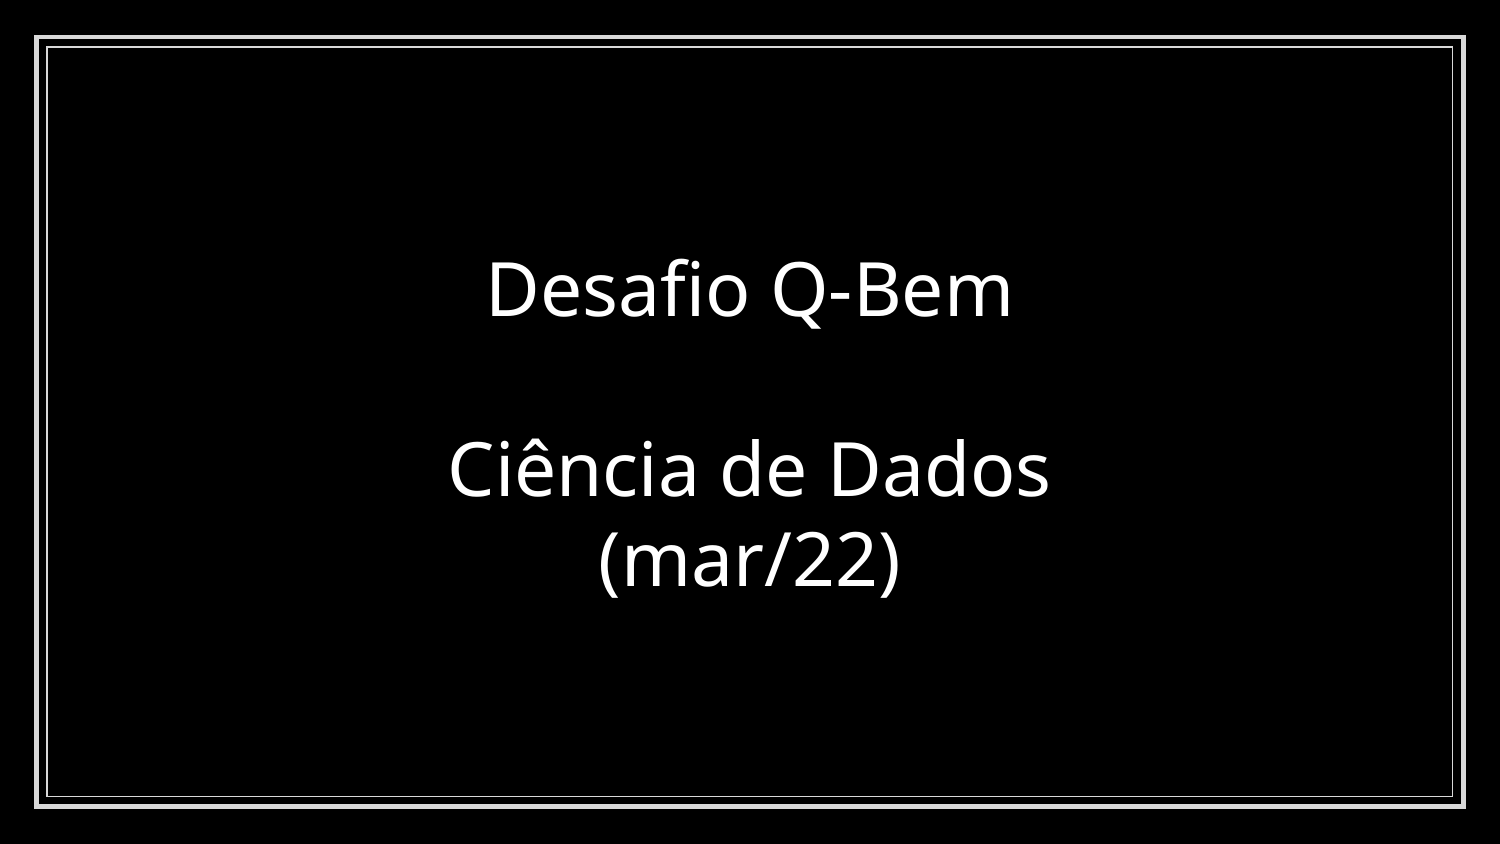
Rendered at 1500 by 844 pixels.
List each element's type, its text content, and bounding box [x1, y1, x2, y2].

title Desafio Q-Bem Ciência de Dados (mar/22) [290, 326, 1210, 517]
